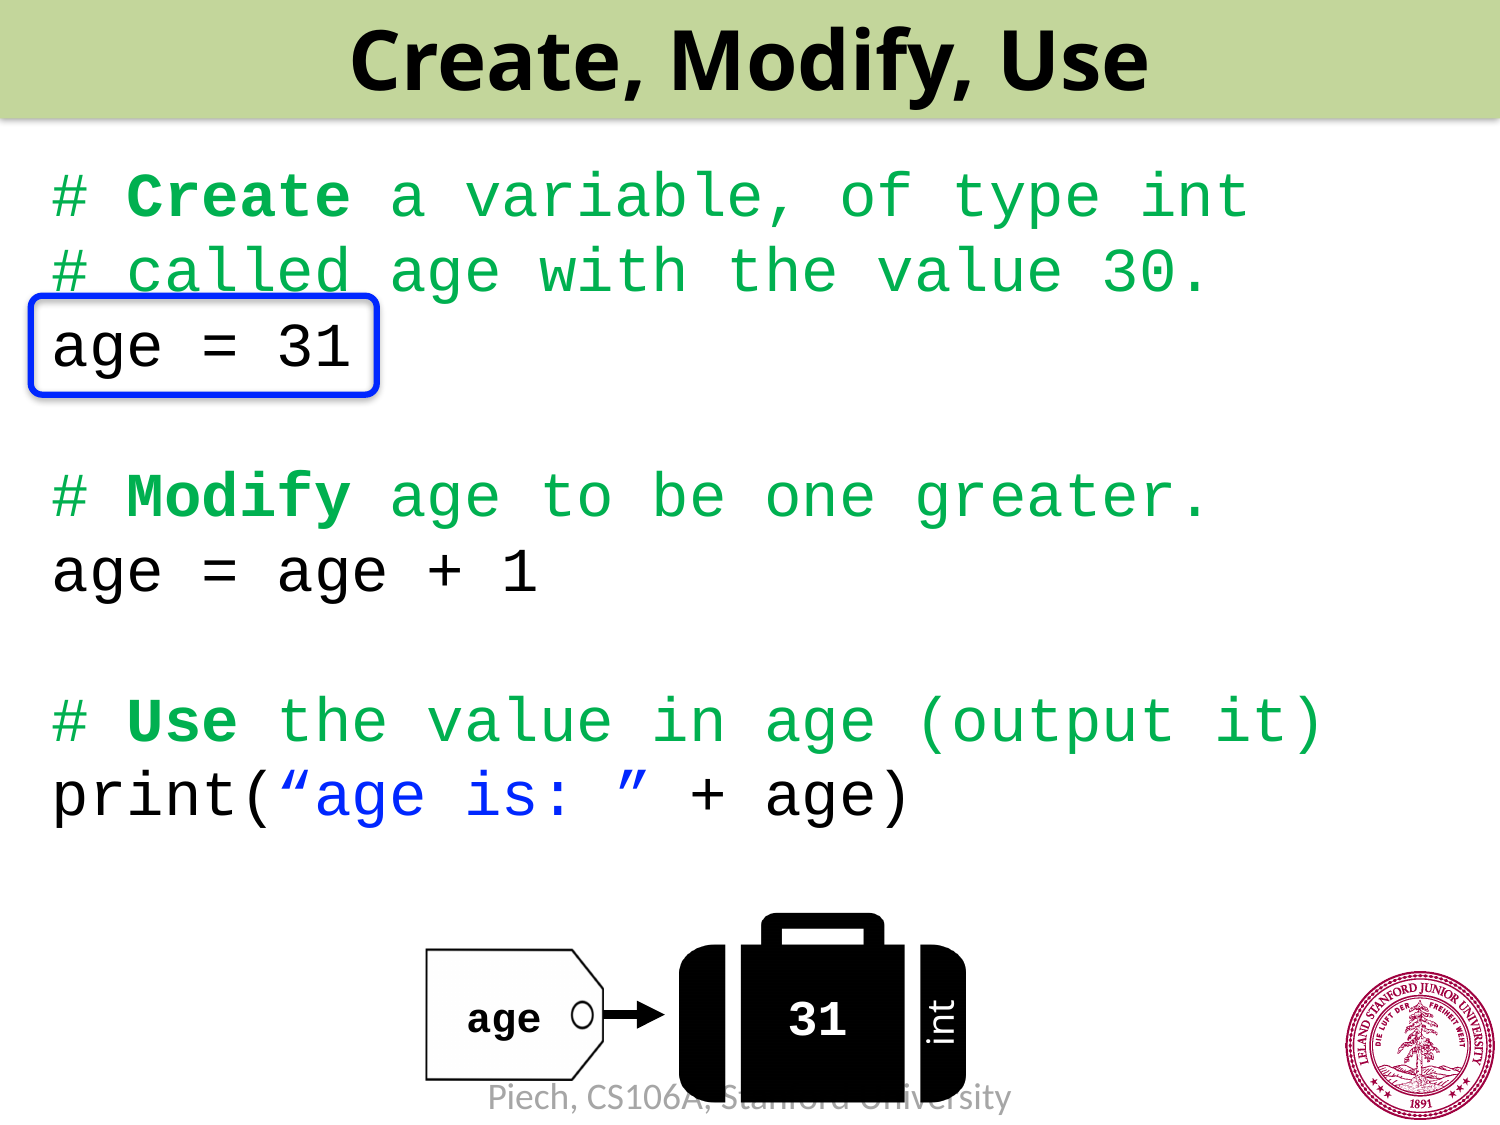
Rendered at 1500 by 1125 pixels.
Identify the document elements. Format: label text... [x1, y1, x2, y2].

text_box Create, Modify, Use [0, 0, 1500, 122]
text_box # Create a variable, of type int # called age with the value 30. age = 31 # Modify age to be one greater. age = age + 1 # Use the value in age (output it) print(“age is: ” + age) [37, 146, 1342, 836]
text_box [29, 294, 378, 396]
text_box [376, 870, 1003, 1125]
picture [1345, 971, 1495, 1120]
